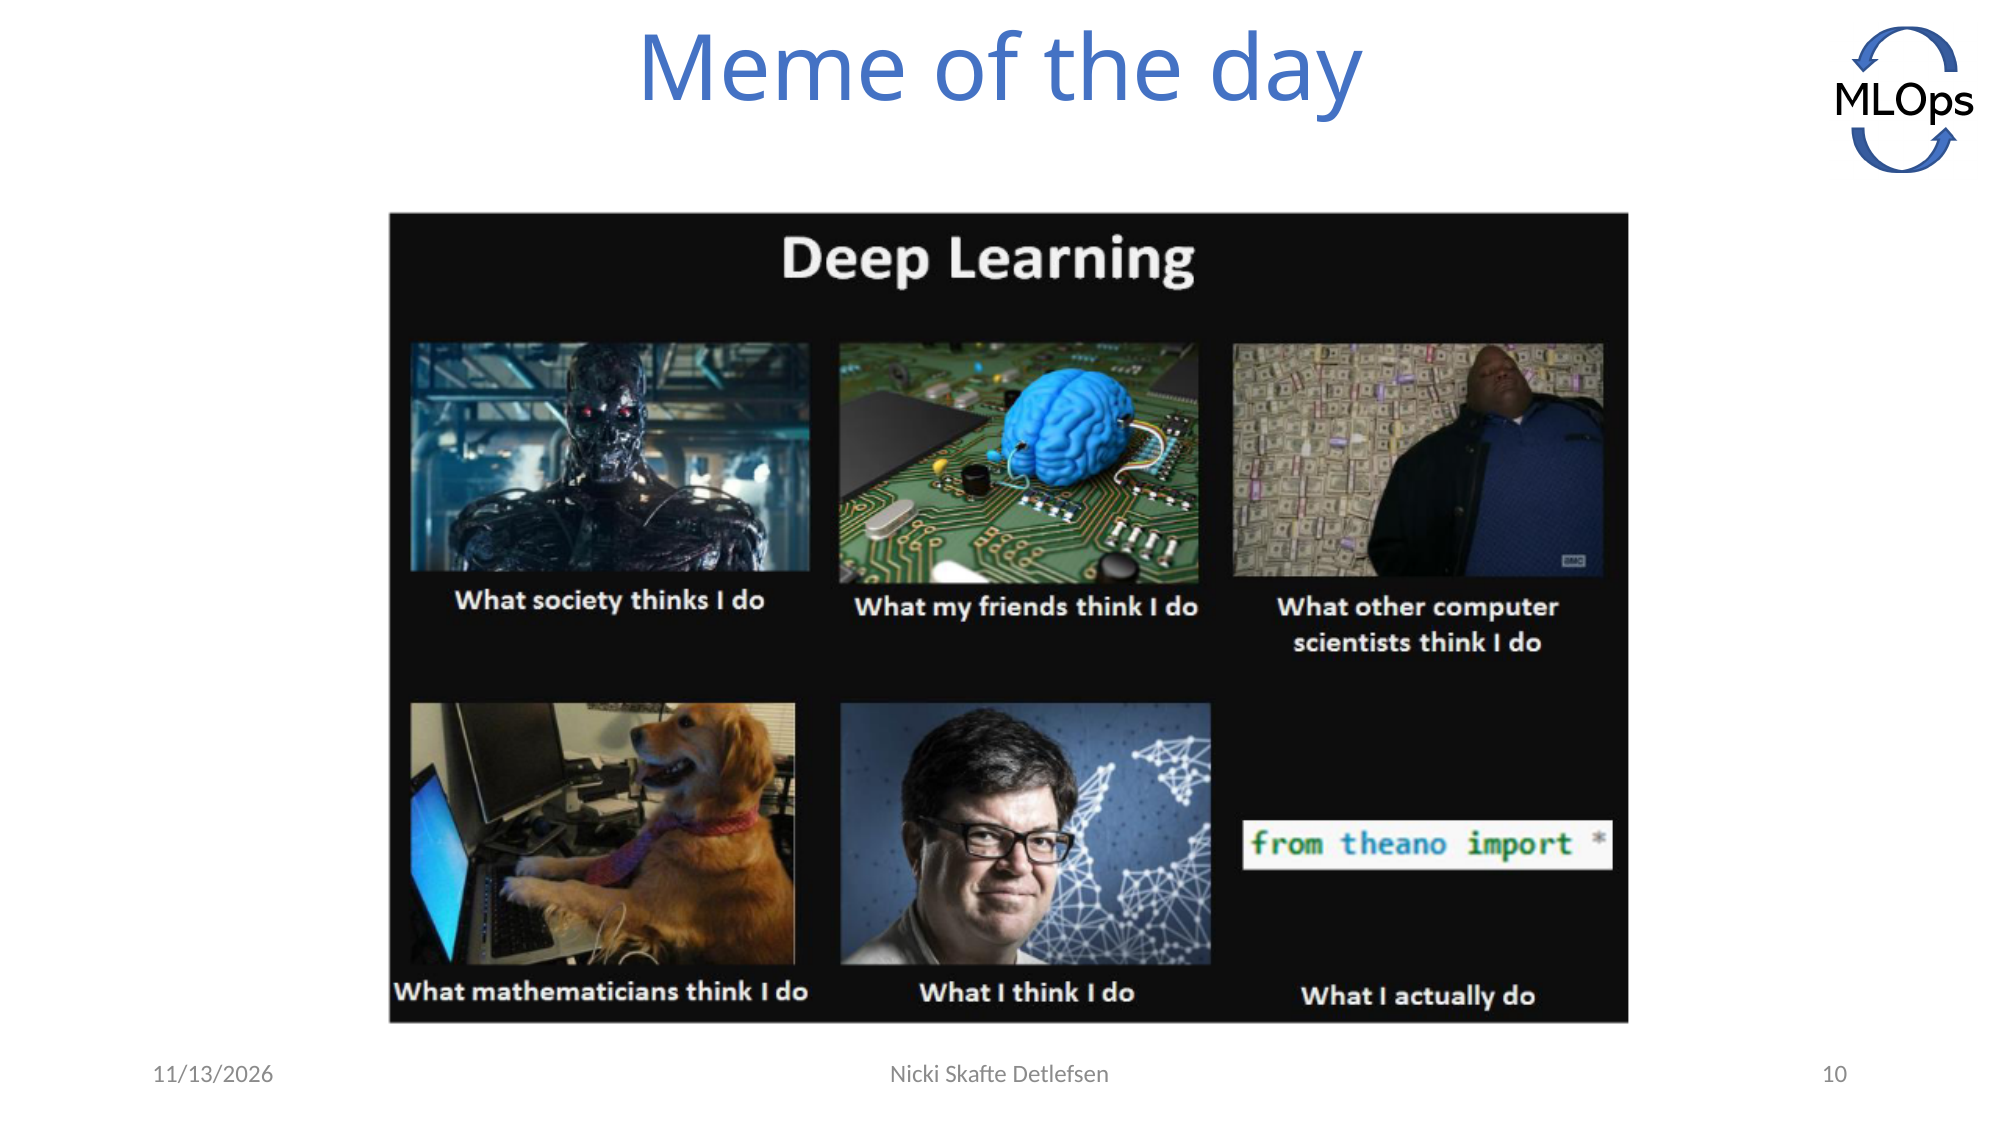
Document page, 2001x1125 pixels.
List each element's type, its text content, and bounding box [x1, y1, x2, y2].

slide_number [137, 1042, 588, 1103]
title Meme of the day [137, 0, 1863, 180]
picture [381, 203, 1638, 1031]
picture [1863, 22, 1978, 180]
footer Nicki Skafte Detlefsen [662, 1042, 1338, 1103]
slide_number 10 [1412, 1042, 1863, 1103]
